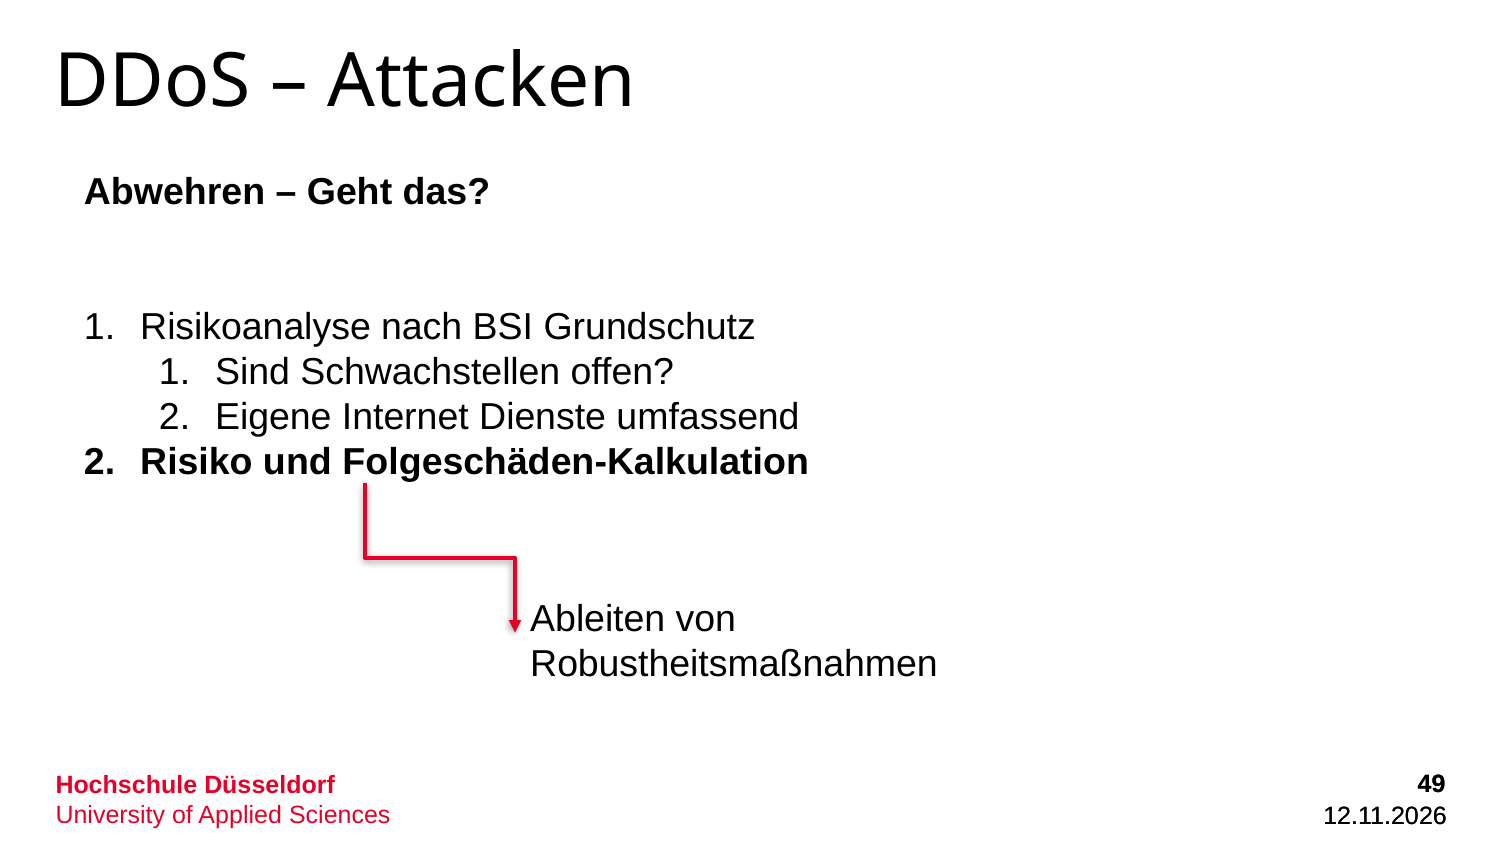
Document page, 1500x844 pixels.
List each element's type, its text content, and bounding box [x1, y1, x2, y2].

text_box Abwehren – Geht das? Risikoanalyse nach BSI Grundschutz Sind Schwachstellen offen? Eigene Internet Dienste umfassend Risiko und Folgeschäden-Kalkulation [68, 159, 1402, 535]
text_box Ableiten von Robustheitsmaßnahmen [515, 586, 1034, 692]
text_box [364, 482, 516, 633]
title DDoS – Attacken [39, 24, 1461, 160]
text_box 01.12.2022 [1305, 785, 1463, 844]
text_box 49 [1283, 759, 1461, 815]
